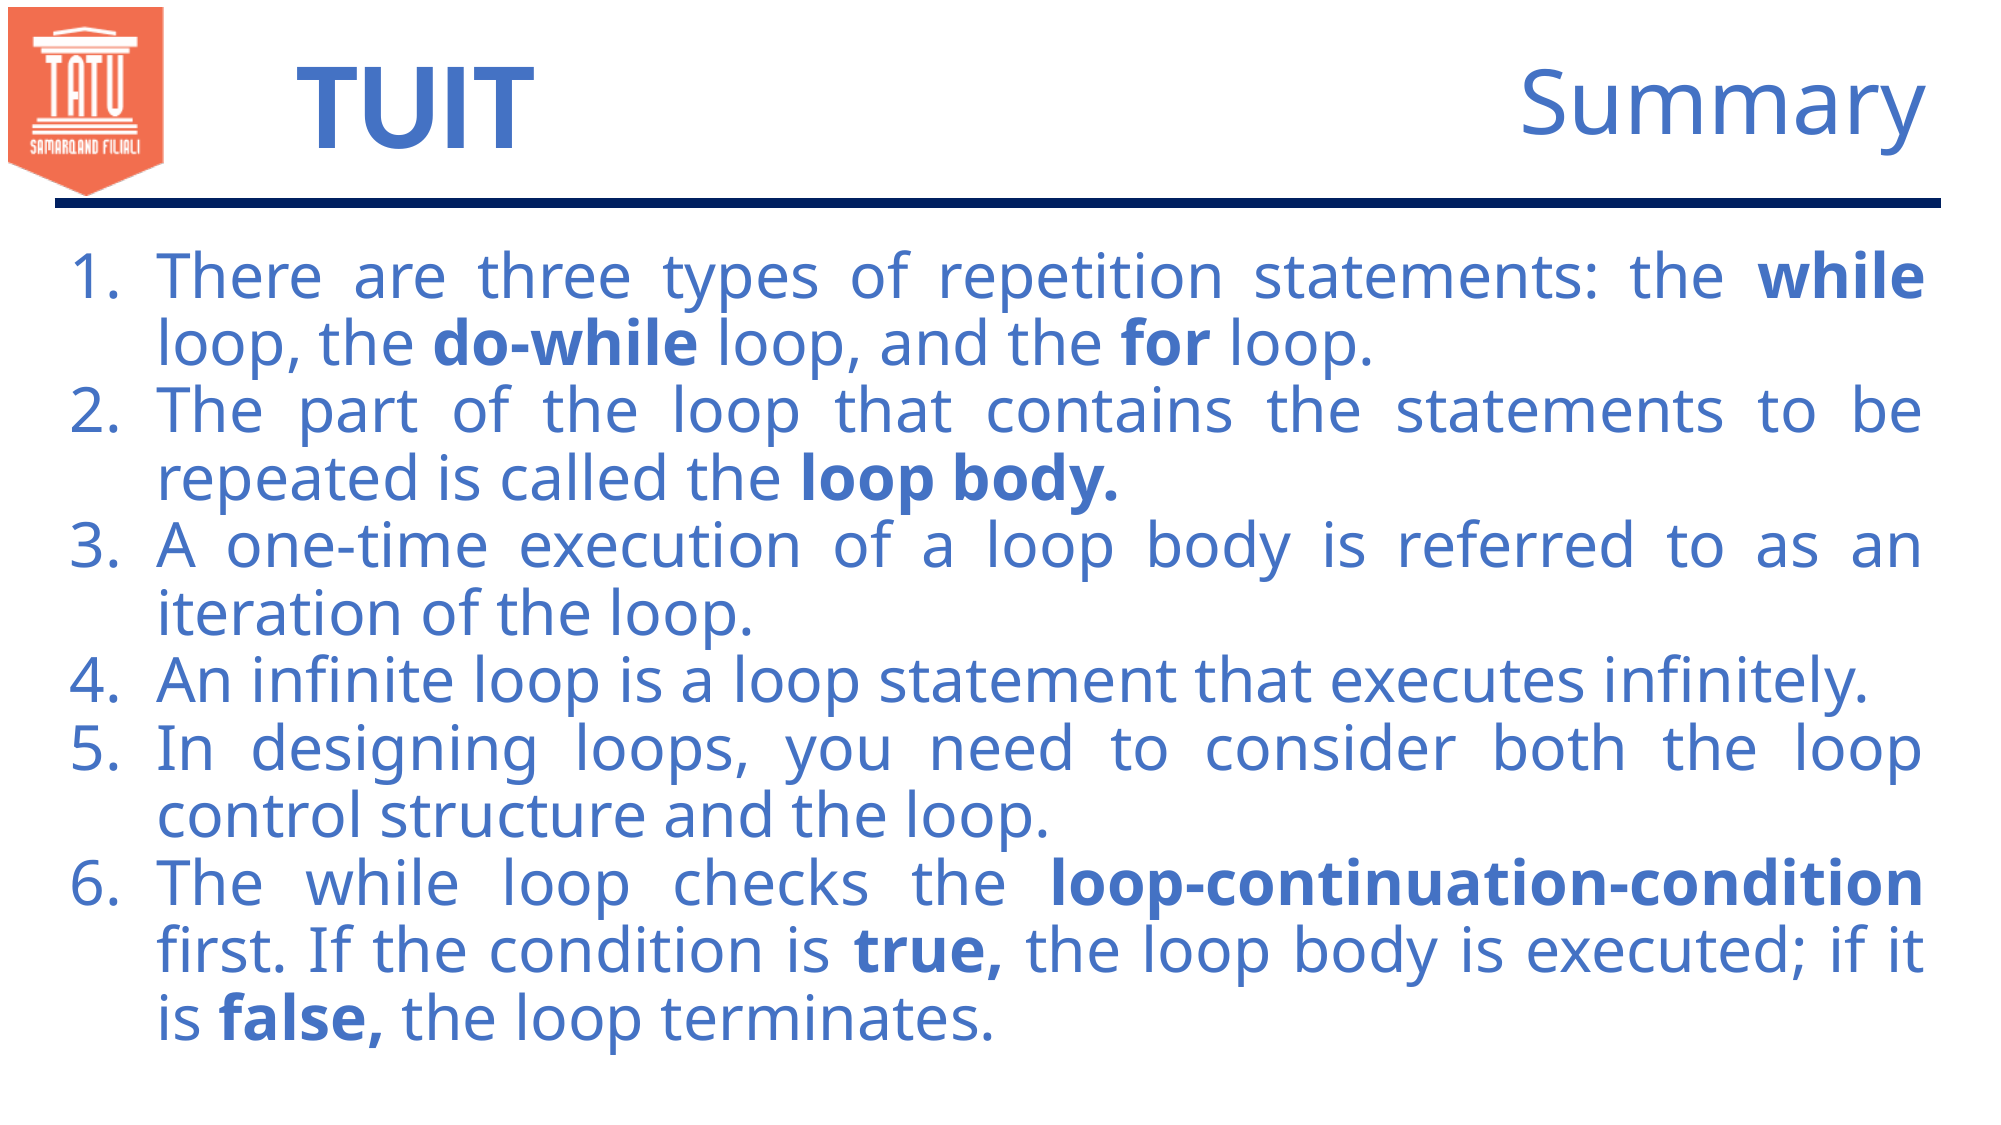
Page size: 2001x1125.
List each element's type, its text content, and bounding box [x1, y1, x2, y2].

text_box TUIT [281, 39, 571, 162]
picture [8, 7, 164, 196]
text_box There are three types of repetition statements: the while loop, the do-while loop, and the for loop. The part of the loop that contains the statements to be repeated is called the loop body. A one-time execution of a loop body is referred to as an iteration of the loop. An infinite loop is a loop statement that executes infinitely. In designing loops, you need to consider both the loop control structure and the loop. The while loop checks the loop-continuation-condition first. If the condition is true, the loop body is executed; if it is false, the loop terminates. [54, 236, 1942, 1113]
text_box Summary [919, 48, 1942, 162]
